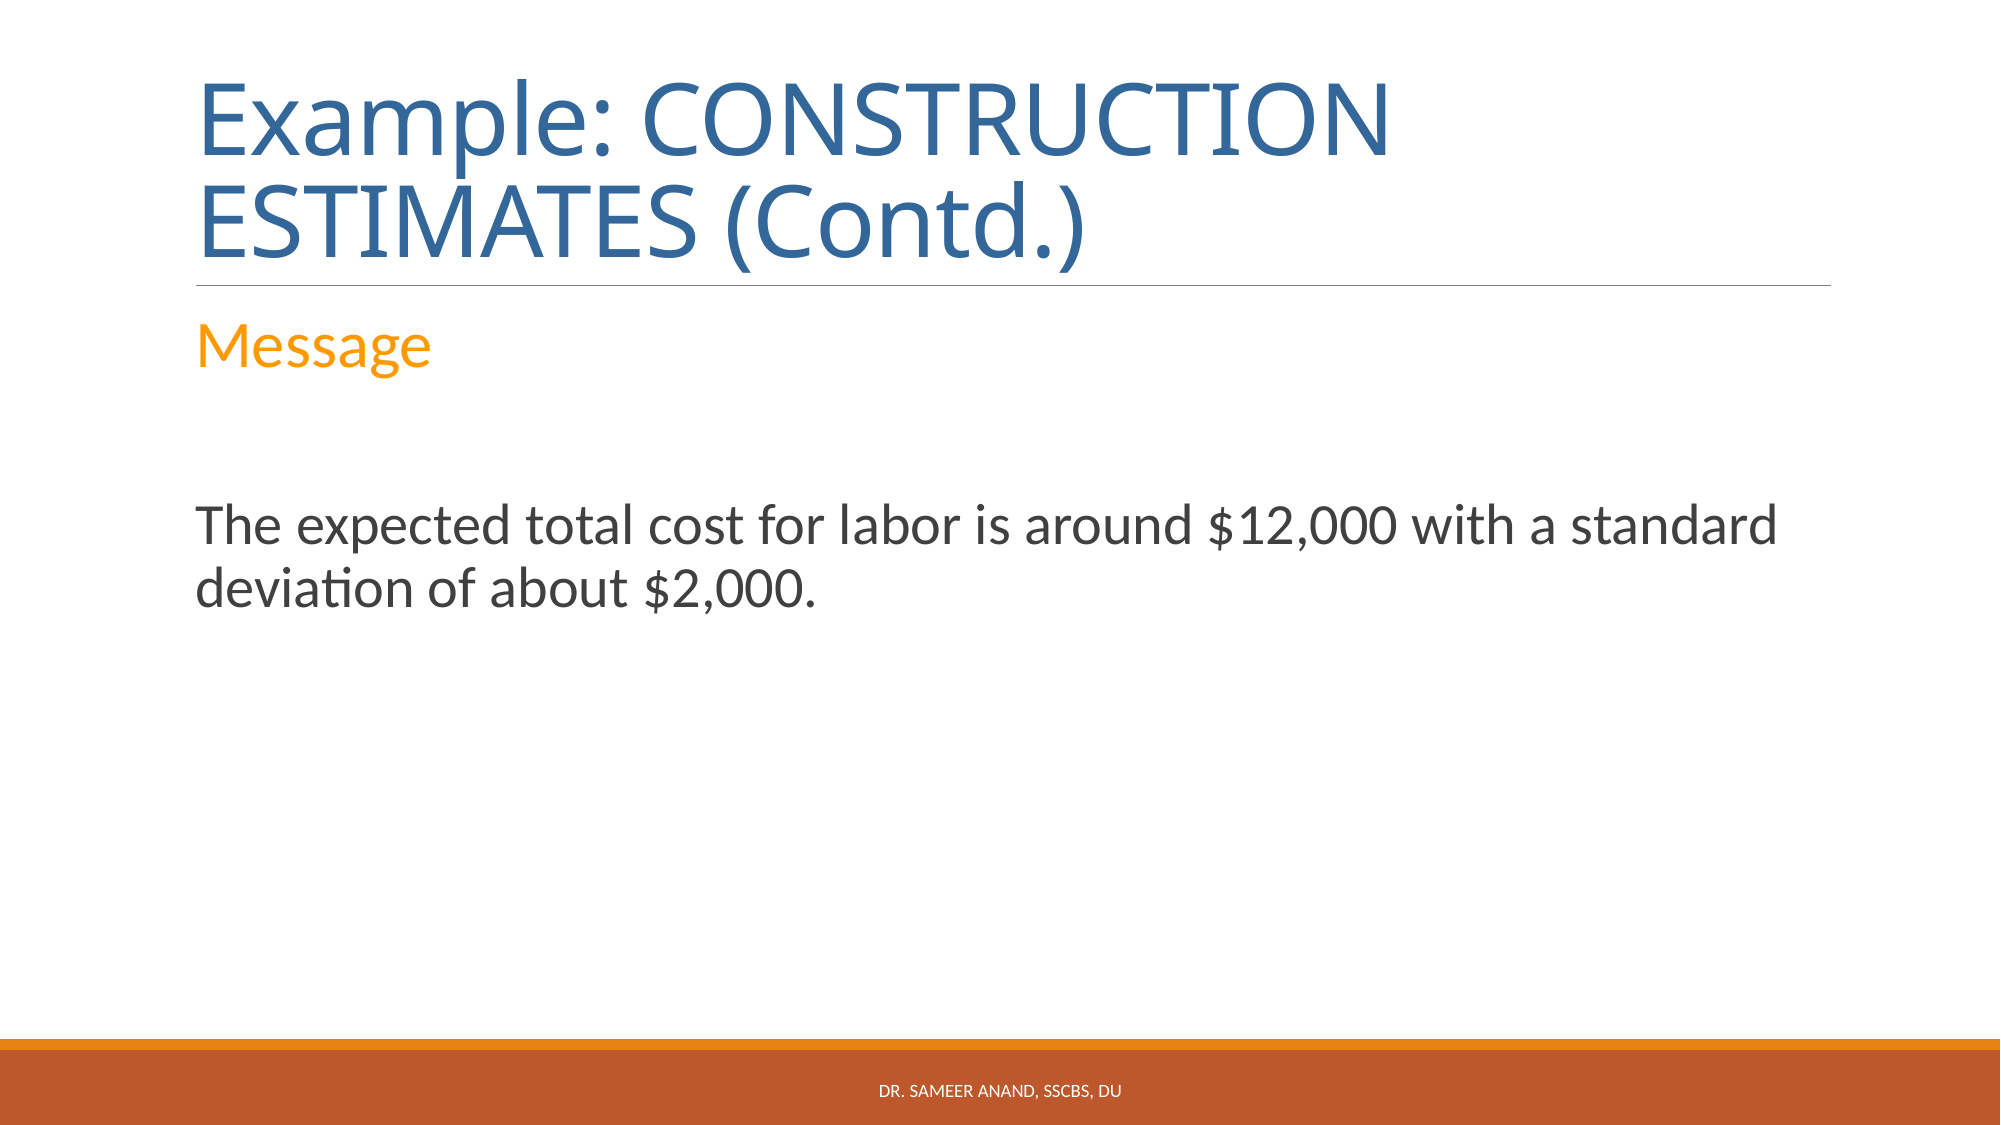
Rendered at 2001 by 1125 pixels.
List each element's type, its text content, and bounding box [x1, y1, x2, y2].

list Message The expected total cost for labor is around $12,000 with a standard deviation of about $2,000. [180, 302, 1830, 963]
footer Dr. Sameer Anand, SSCBS, DU [604, 1059, 1396, 1120]
title Example: CONSTRUCTION ESTIMATES (Contd.) [180, 47, 1830, 285]
